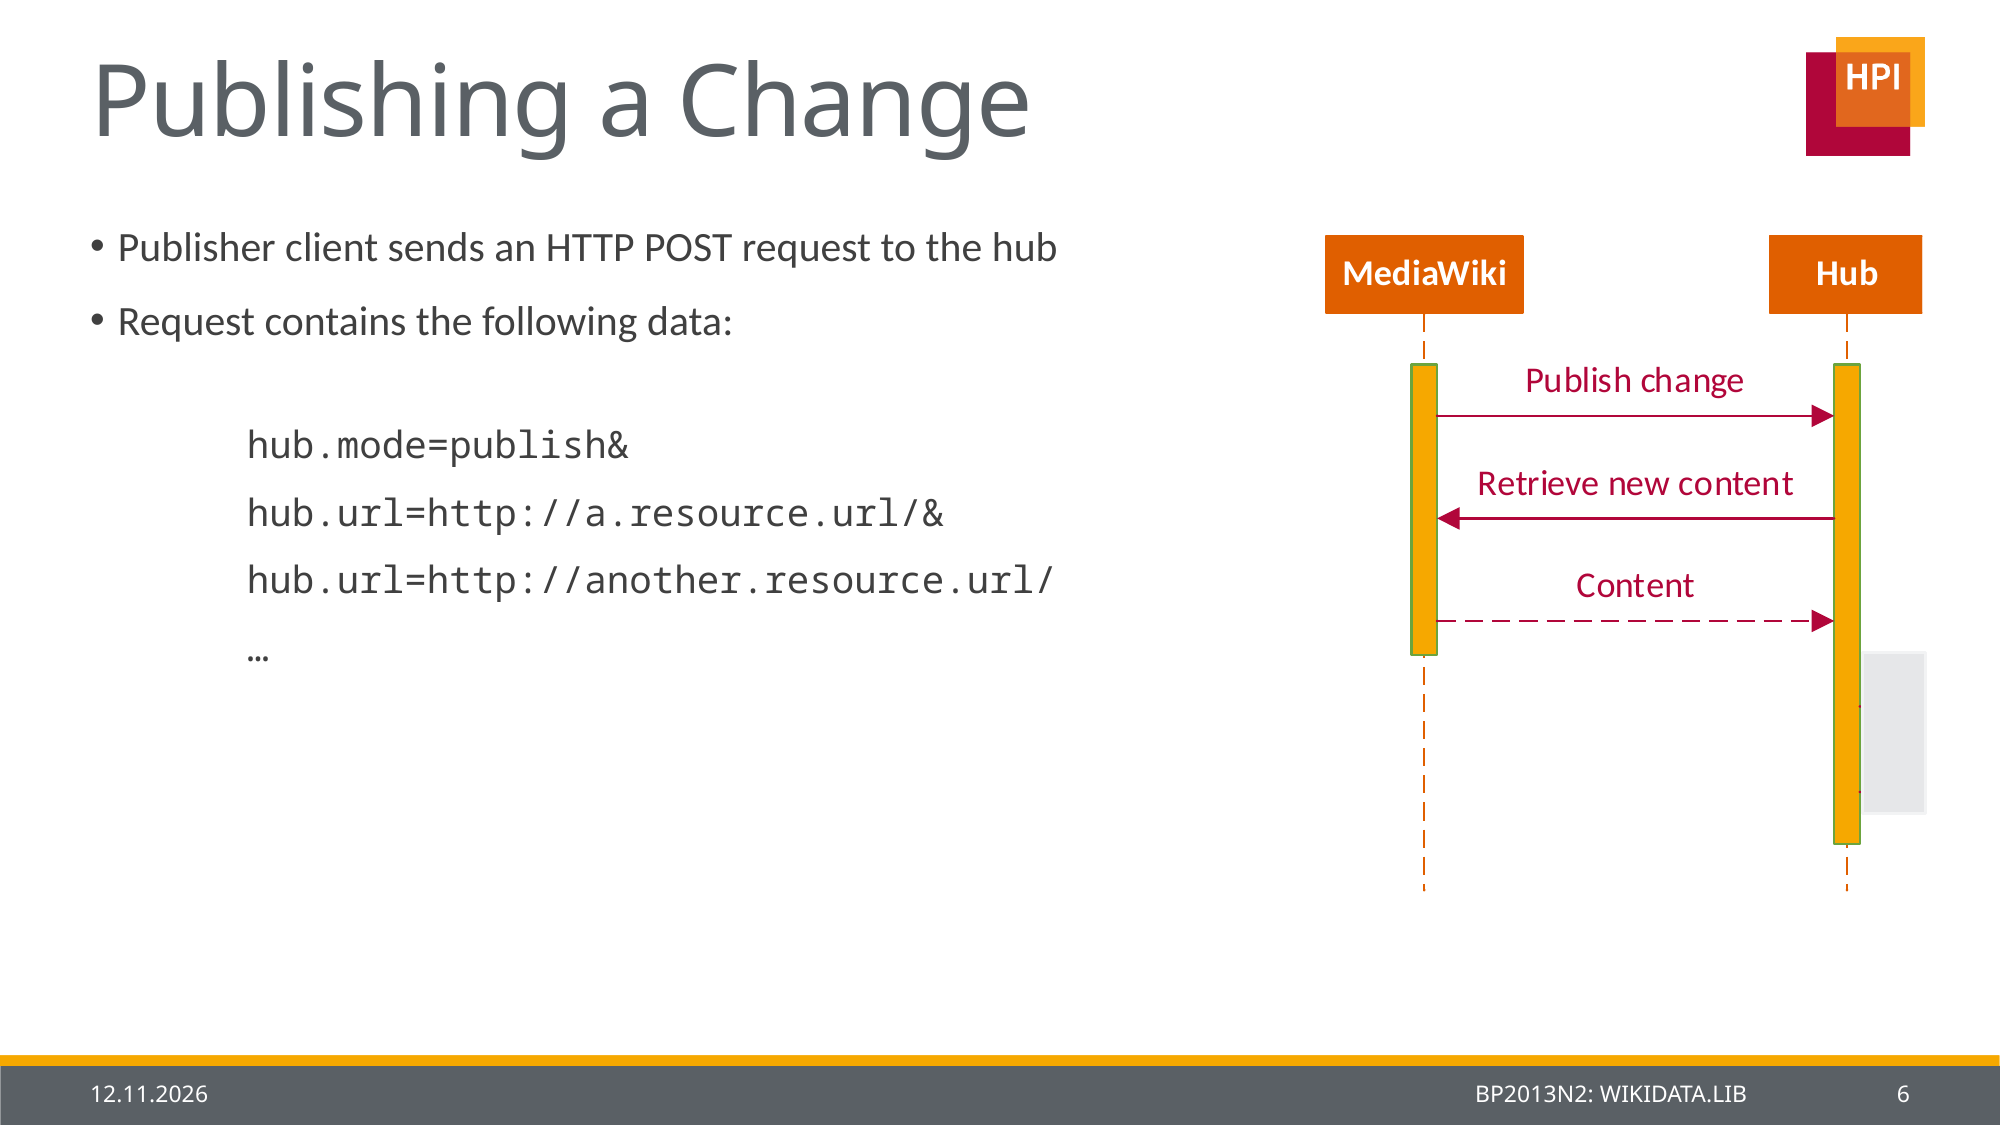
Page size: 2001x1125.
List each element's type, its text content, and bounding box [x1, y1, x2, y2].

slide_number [75, 1065, 233, 1125]
footer BP2013N2: WIKIDATA.LIB [238, 1065, 1763, 1125]
list Publisher client sends an HTTP POST request to the hub Request contains the following data: hub.mode=publish& hub.url=http://a.resource.url/& hub.url=http://another.resource.url/ … [75, 217, 1925, 997]
picture [1320, 231, 1923, 893]
slide_number 6 [1768, 1065, 1926, 1125]
picture [1806, 37, 1925, 156]
title Publishing a Change [75, 0, 1732, 165]
